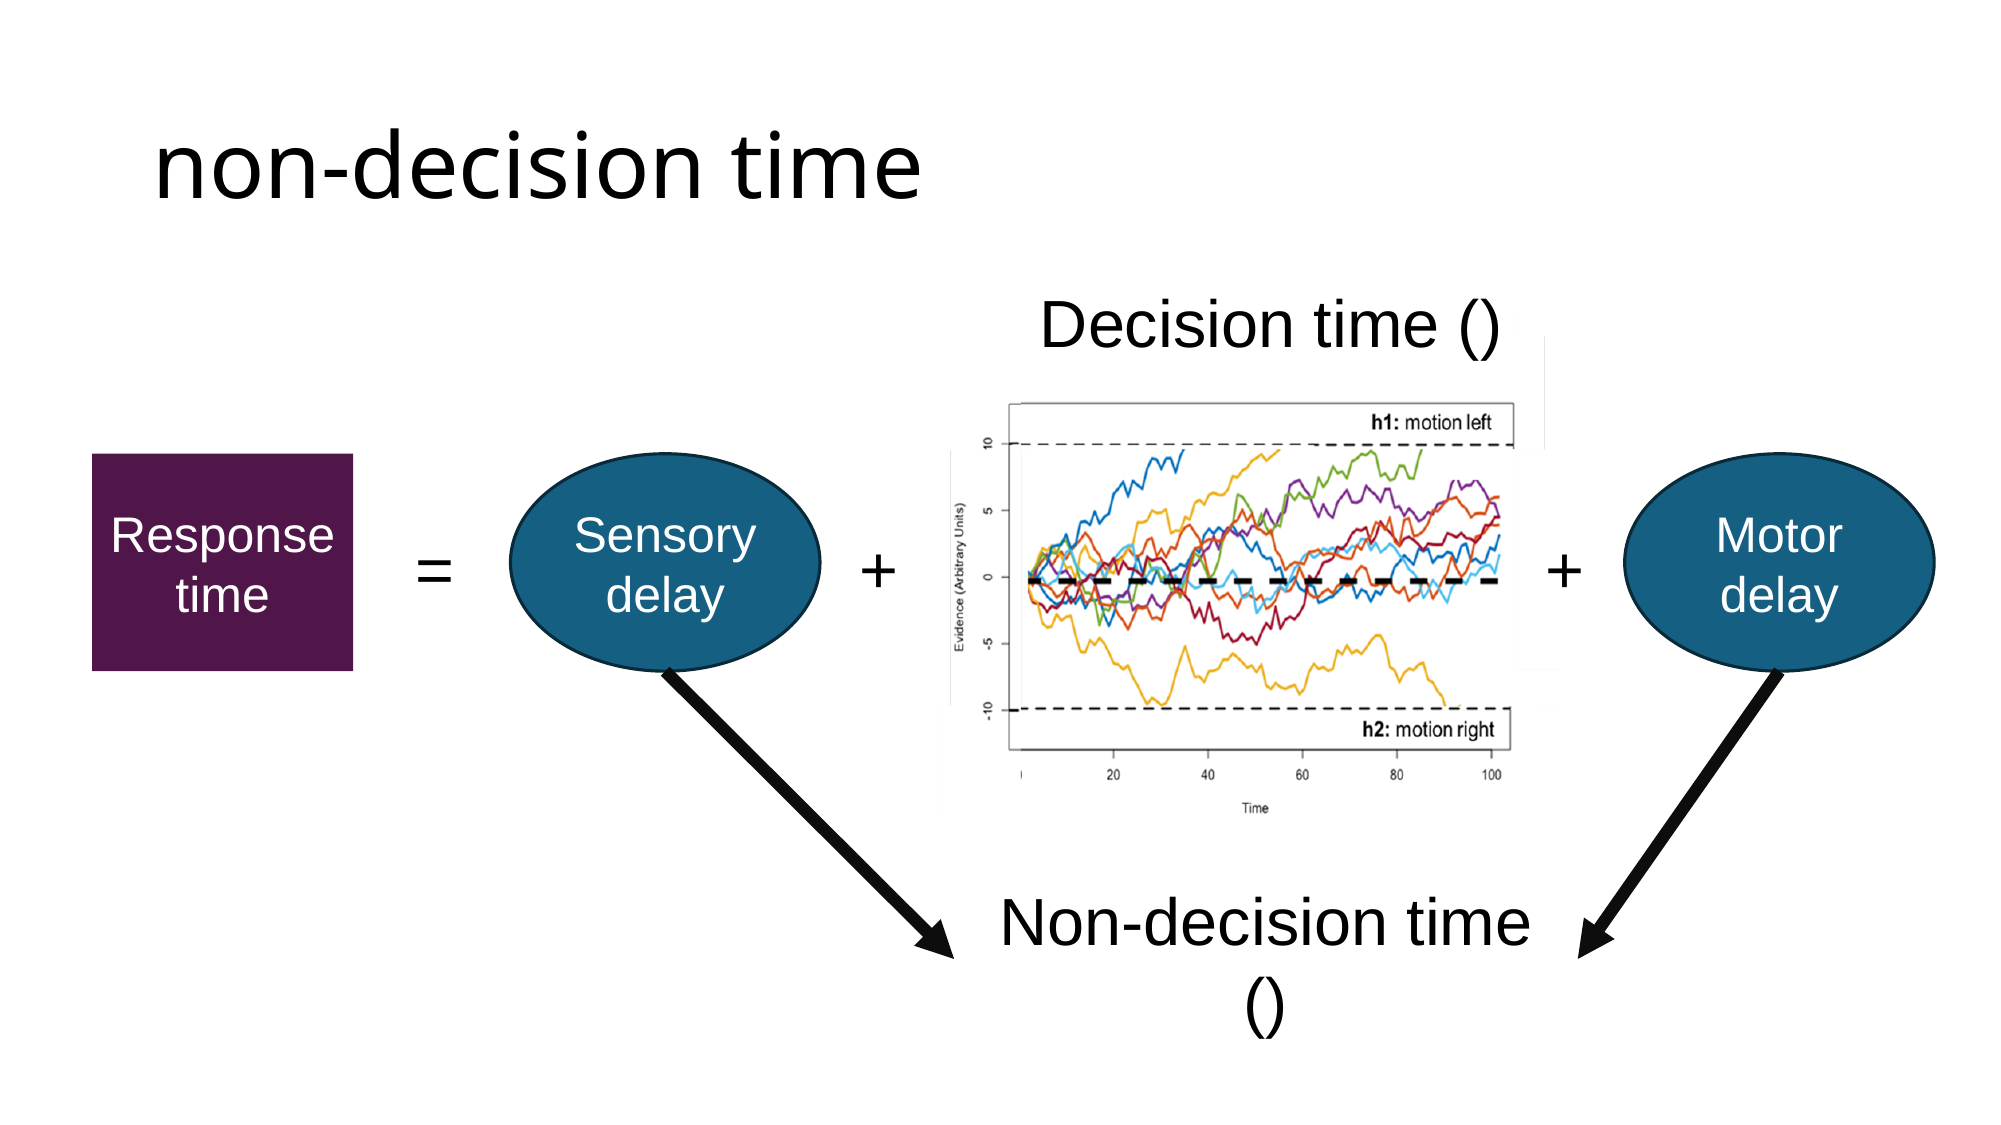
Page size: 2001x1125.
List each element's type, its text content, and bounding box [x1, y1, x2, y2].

text_box Response time [91, 452, 355, 673]
picture [935, 306, 1561, 819]
text_box + [1561, 519, 1640, 615]
text_box = [360, 519, 511, 615]
text_box Motor delay [1635, 452, 1936, 673]
title non-decision time [137, 59, 1863, 278]
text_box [664, 670, 955, 961]
text_box Sensory delay [511, 452, 809, 673]
text_box + [804, 519, 935, 615]
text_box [1577, 670, 1780, 961]
